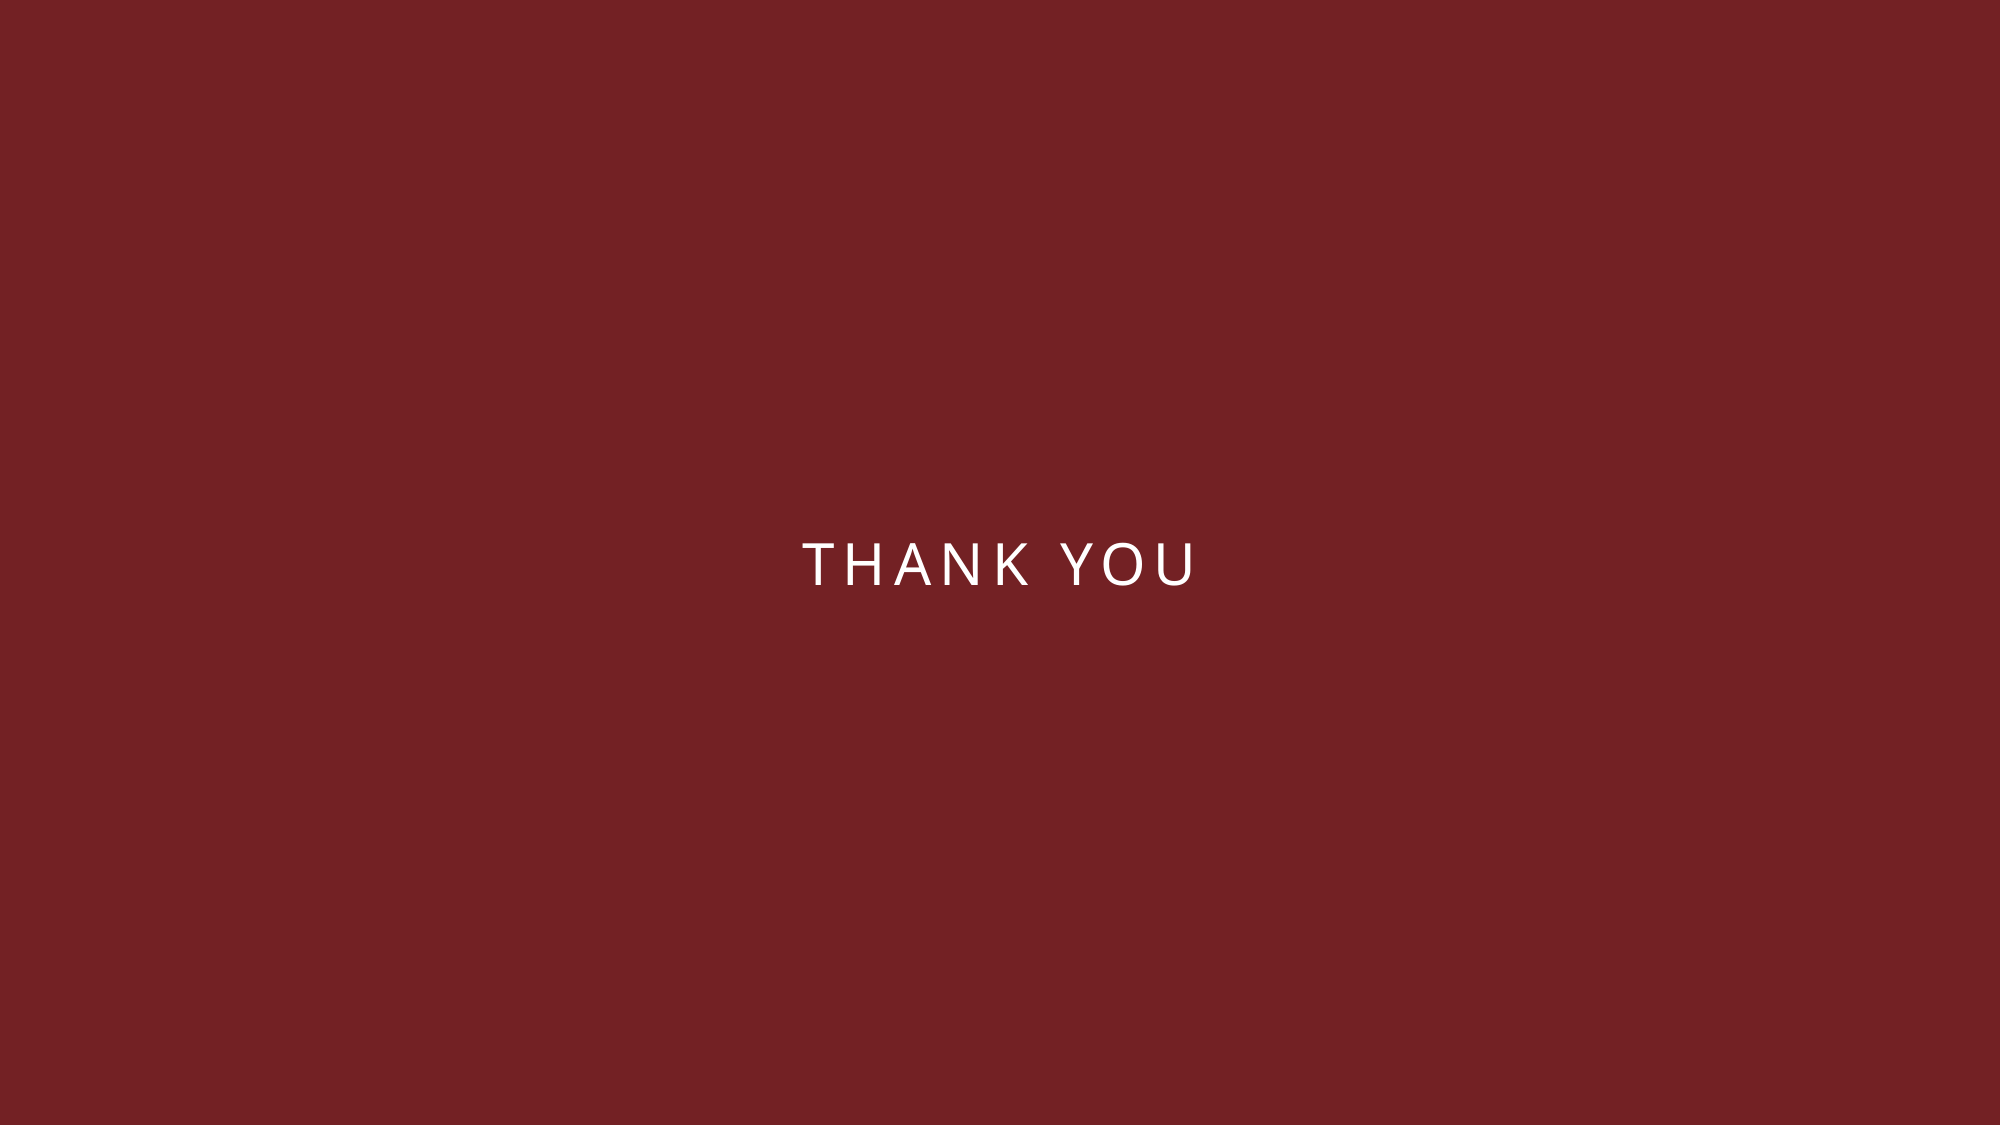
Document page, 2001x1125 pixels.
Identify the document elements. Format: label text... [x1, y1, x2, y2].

title Thank you [177, 177, 1822, 947]
